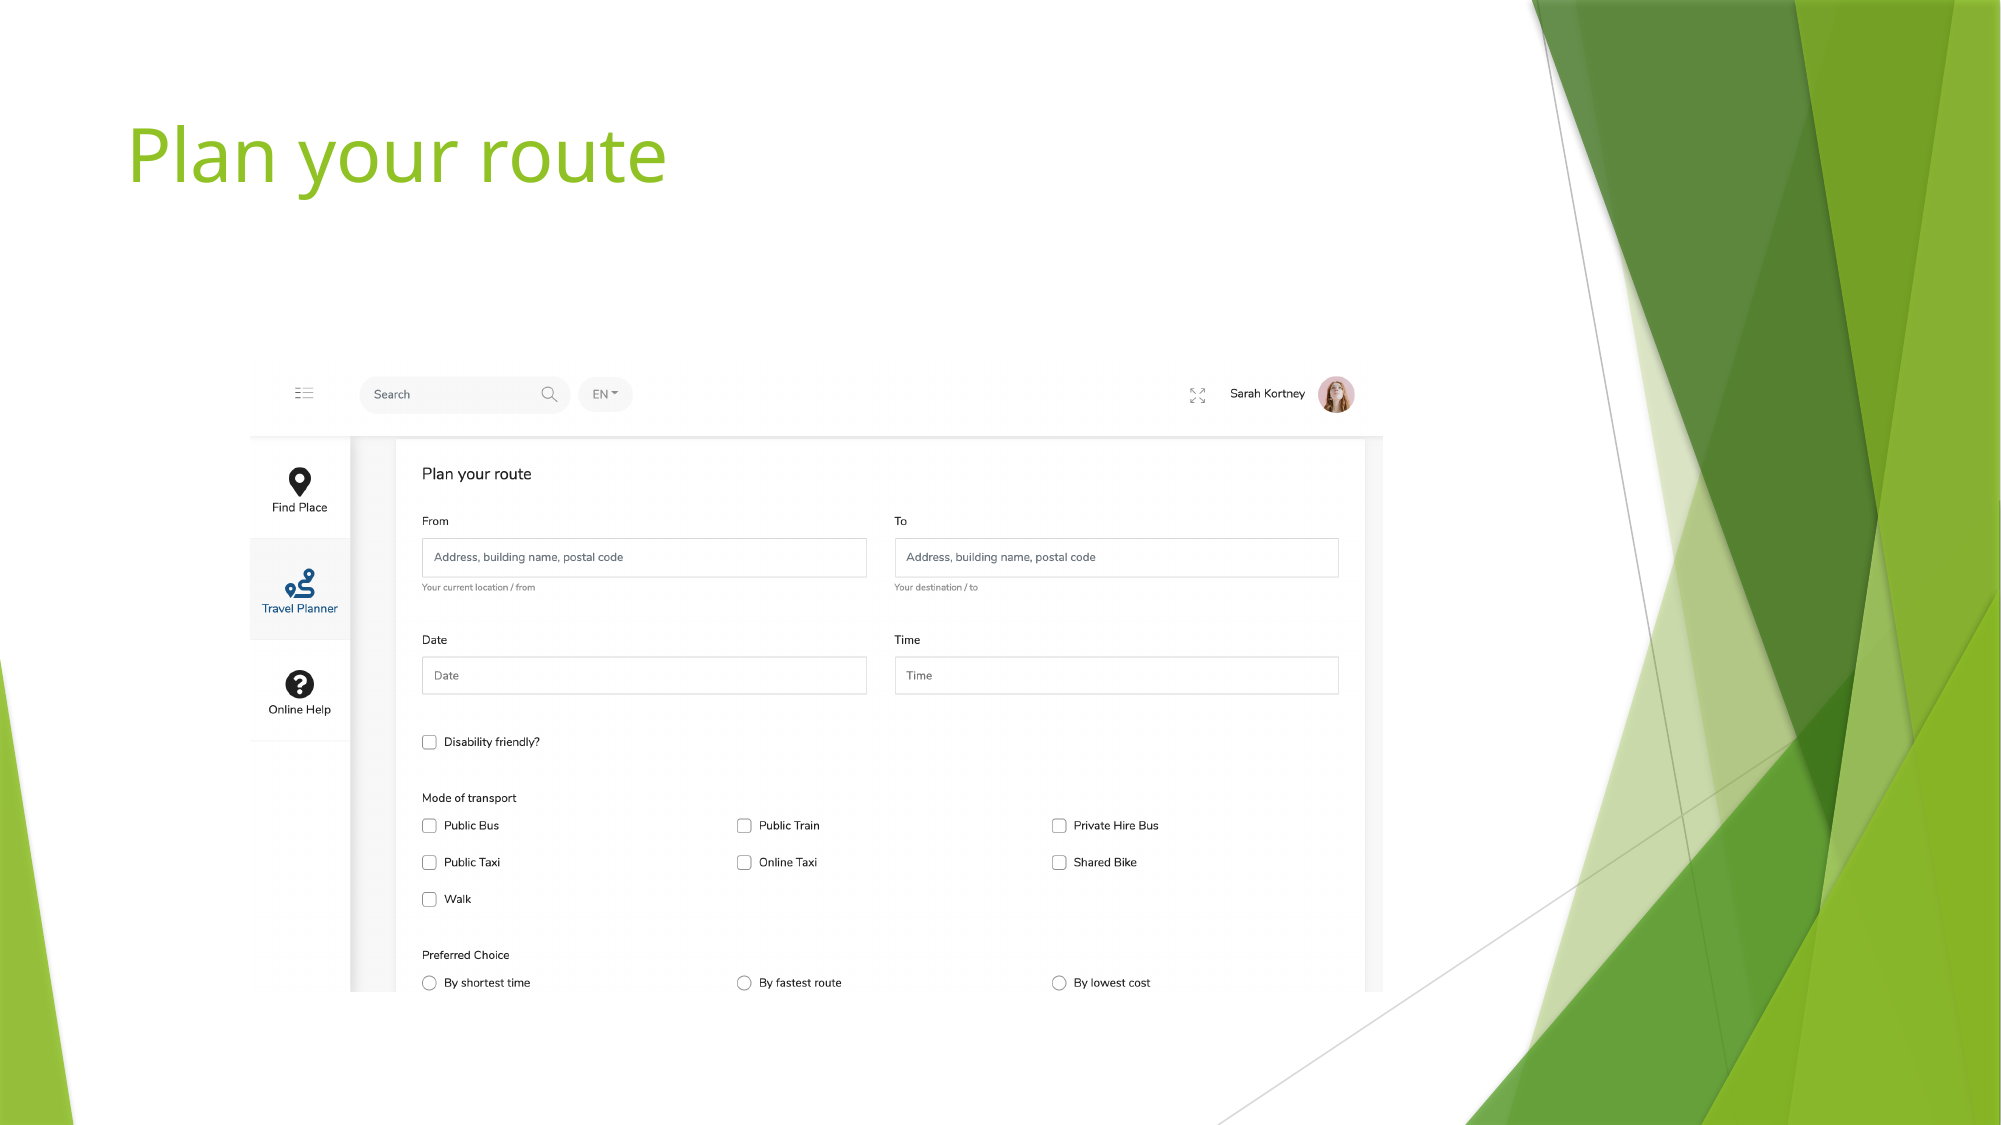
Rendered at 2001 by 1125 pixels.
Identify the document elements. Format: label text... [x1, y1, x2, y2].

title Plan your route [111, 99, 1522, 317]
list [249, 353, 1383, 992]
